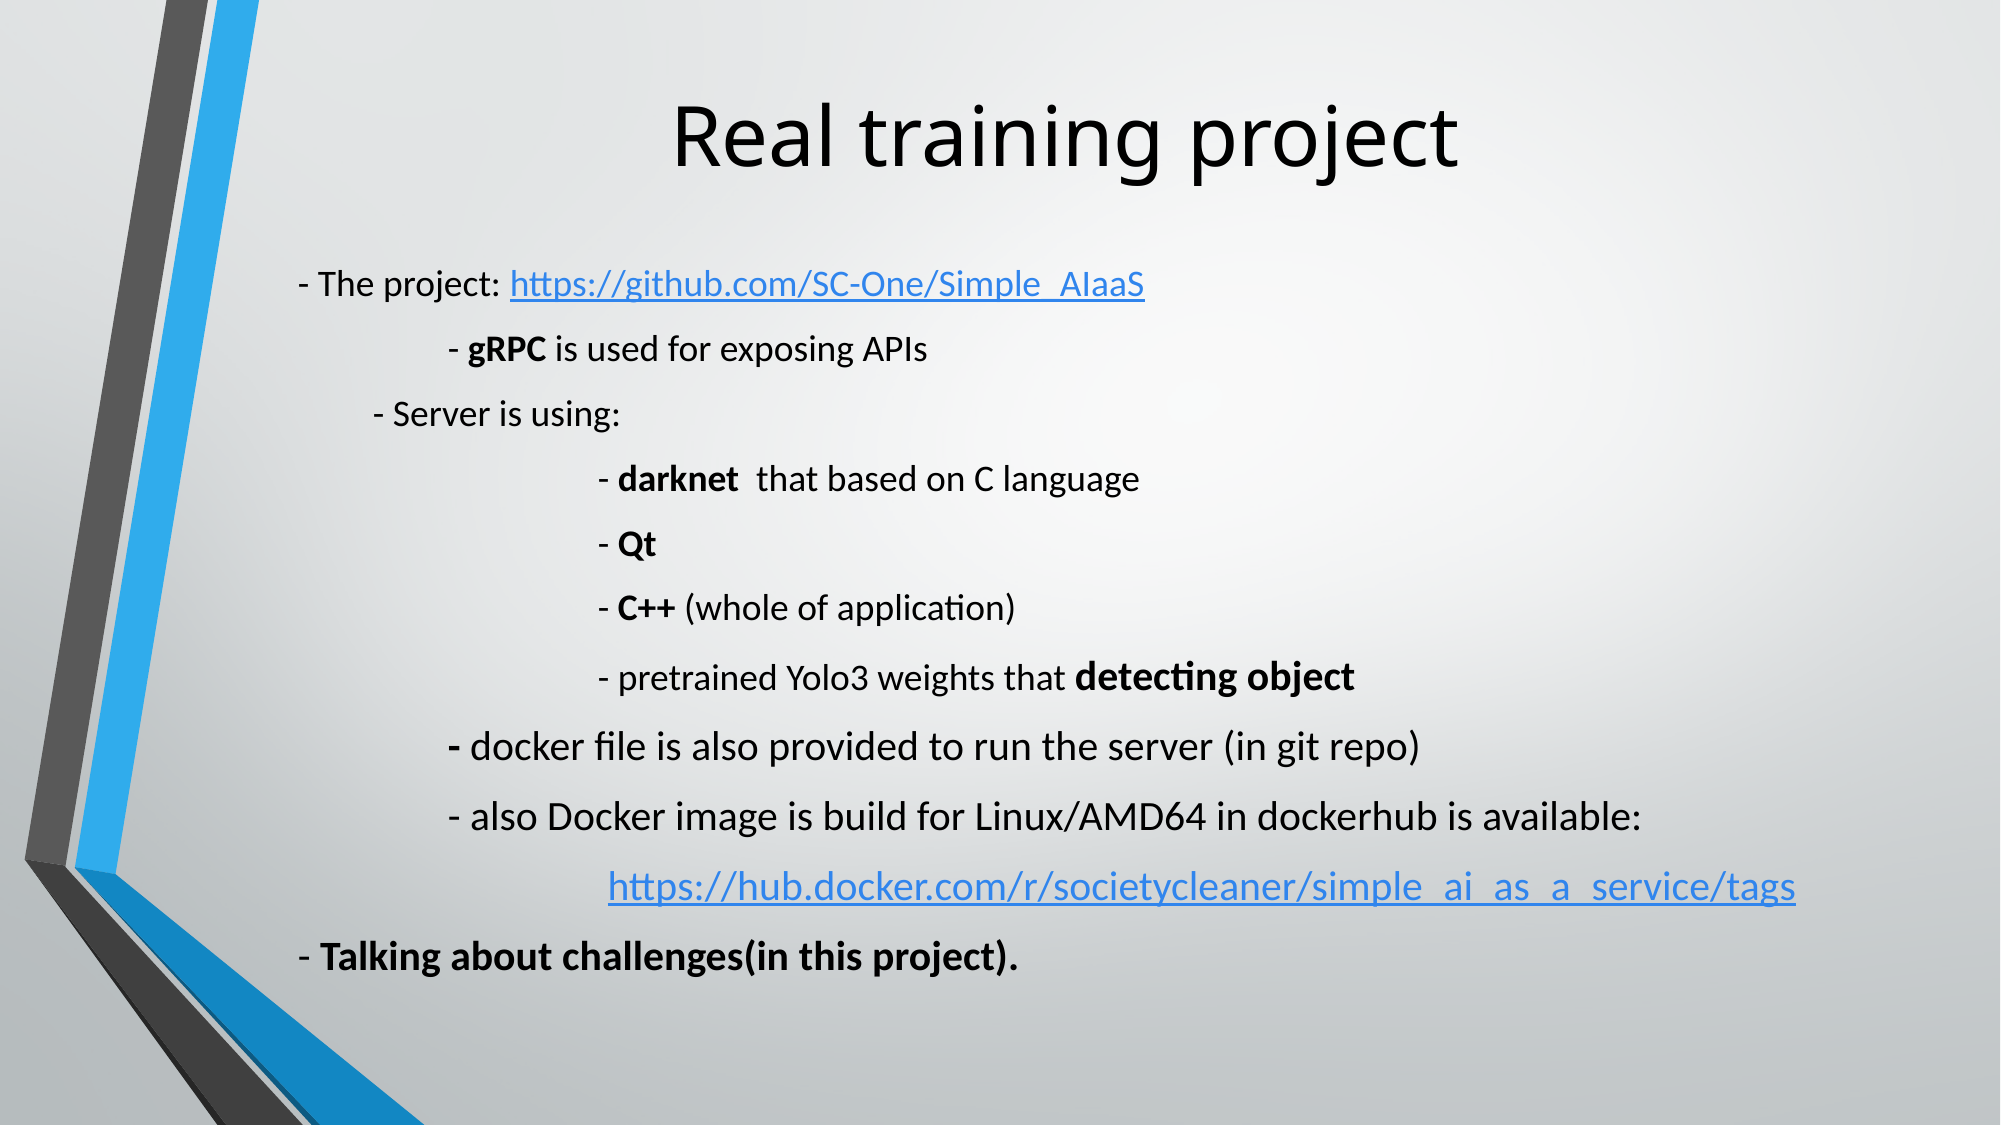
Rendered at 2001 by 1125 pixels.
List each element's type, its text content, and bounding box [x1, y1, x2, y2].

text_box - The project: https://github.com/SC-One/Simple_AIaaS - gRPC is used for exposing APIs - Server is using: - darknet that based on C language - Qt - C++ (whole of application) - pretrained Yolo3 weights that detecting object - docker file is also provided to run the server (in git repo) - also Docker image is build for Linux/AMD64 in dockerhub is available: https://hub.docker.com/r/societycleaner/simple_ai_as_a_service/tags - Talking about challenges(in this project). [283, 248, 1848, 1057]
title Real training project [243, 30, 1887, 235]
